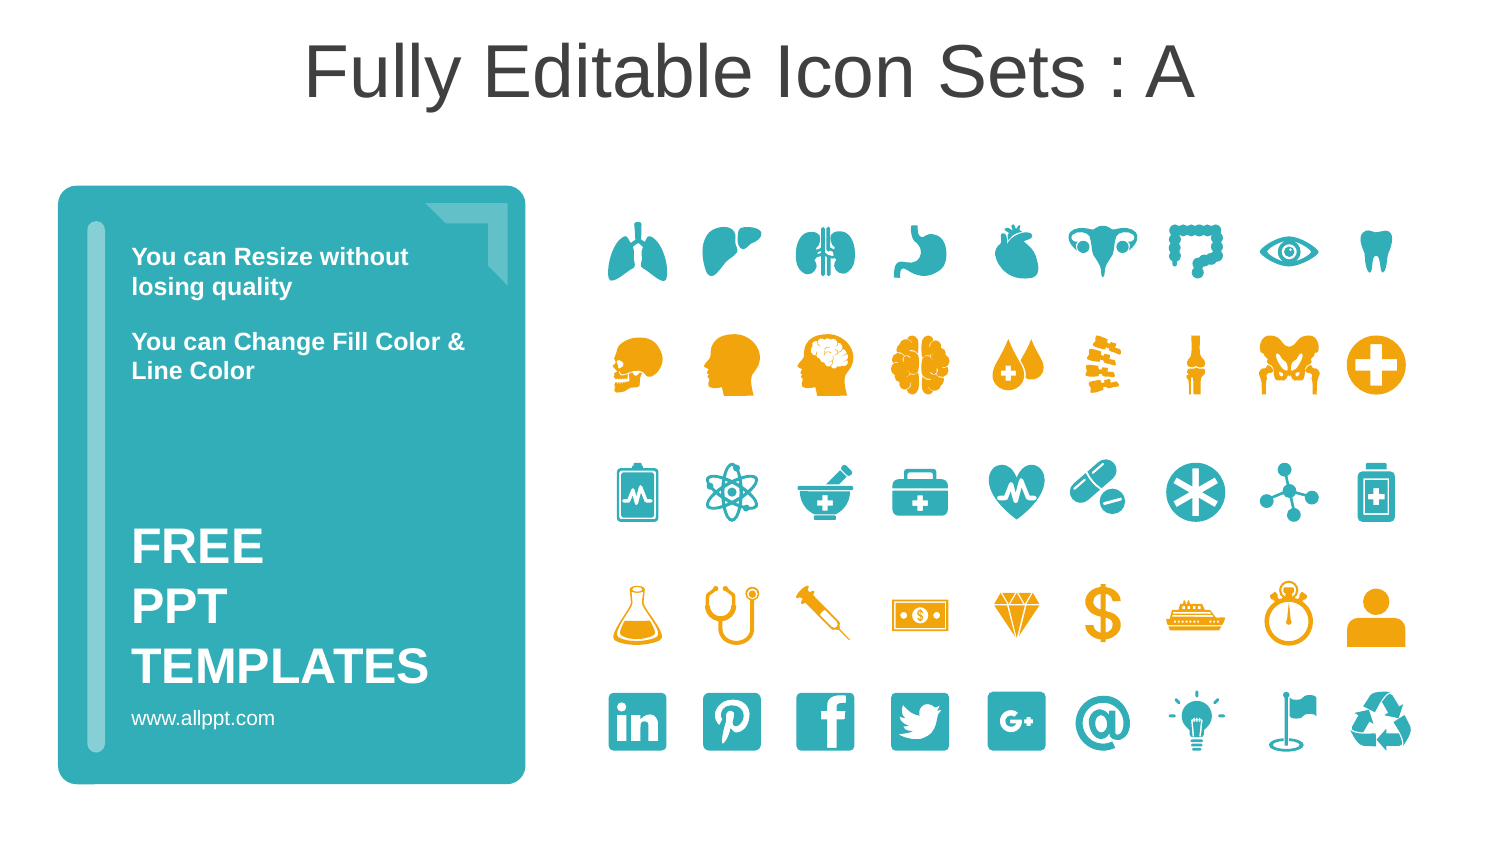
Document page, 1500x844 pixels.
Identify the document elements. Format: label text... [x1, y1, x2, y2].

text_box [700, 224, 764, 279]
text_box [794, 690, 857, 753]
text_box [890, 466, 950, 518]
text_box [1083, 582, 1123, 645]
text_box [1257, 460, 1321, 524]
text_box [793, 224, 857, 279]
text_box [606, 219, 670, 283]
text_box [606, 690, 669, 753]
text_box You can Change Fill Color & Line Color [116, 317, 483, 393]
text_box [986, 462, 1047, 522]
text_box [1215, 712, 1228, 720]
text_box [1084, 335, 1122, 395]
text_box [702, 583, 762, 648]
text_box [992, 590, 1042, 640]
text_box [1164, 460, 1228, 524]
text_box [1266, 689, 1319, 754]
text_box [1262, 578, 1316, 648]
text_box [890, 597, 951, 633]
text_box [1073, 693, 1133, 753]
text_box [985, 689, 1048, 753]
text_box [888, 333, 952, 397]
text_box [611, 583, 665, 647]
text_box FREE PPT TEMPLATES [116, 505, 483, 701]
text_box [703, 333, 761, 397]
text_box [1348, 689, 1413, 753]
text_box You can Resize without losing quality [116, 233, 483, 309]
text_box [614, 460, 661, 524]
text_box [1344, 333, 1408, 397]
text_box [1066, 223, 1140, 280]
text_box [1067, 457, 1128, 517]
text_box [700, 690, 764, 753]
text_box [1355, 460, 1397, 524]
text_box [1257, 234, 1321, 269]
list Fully Editable Icon Sets : A [0, 20, 1500, 115]
text_box [1345, 586, 1408, 650]
text_box [794, 583, 853, 643]
text_box [889, 690, 952, 753]
text_box [993, 222, 1041, 281]
text_box [1164, 598, 1228, 633]
text_box [795, 332, 856, 399]
text_box [703, 460, 761, 524]
text_box [891, 223, 949, 280]
text_box www.allppt.com [116, 701, 483, 737]
text_box [795, 462, 856, 522]
text_box [1358, 228, 1395, 275]
text_box [1166, 222, 1226, 281]
text_box [990, 336, 1046, 393]
text_box [1166, 688, 1221, 753]
text_box [1184, 333, 1208, 397]
text_box [610, 335, 665, 395]
text_box [1256, 333, 1322, 397]
